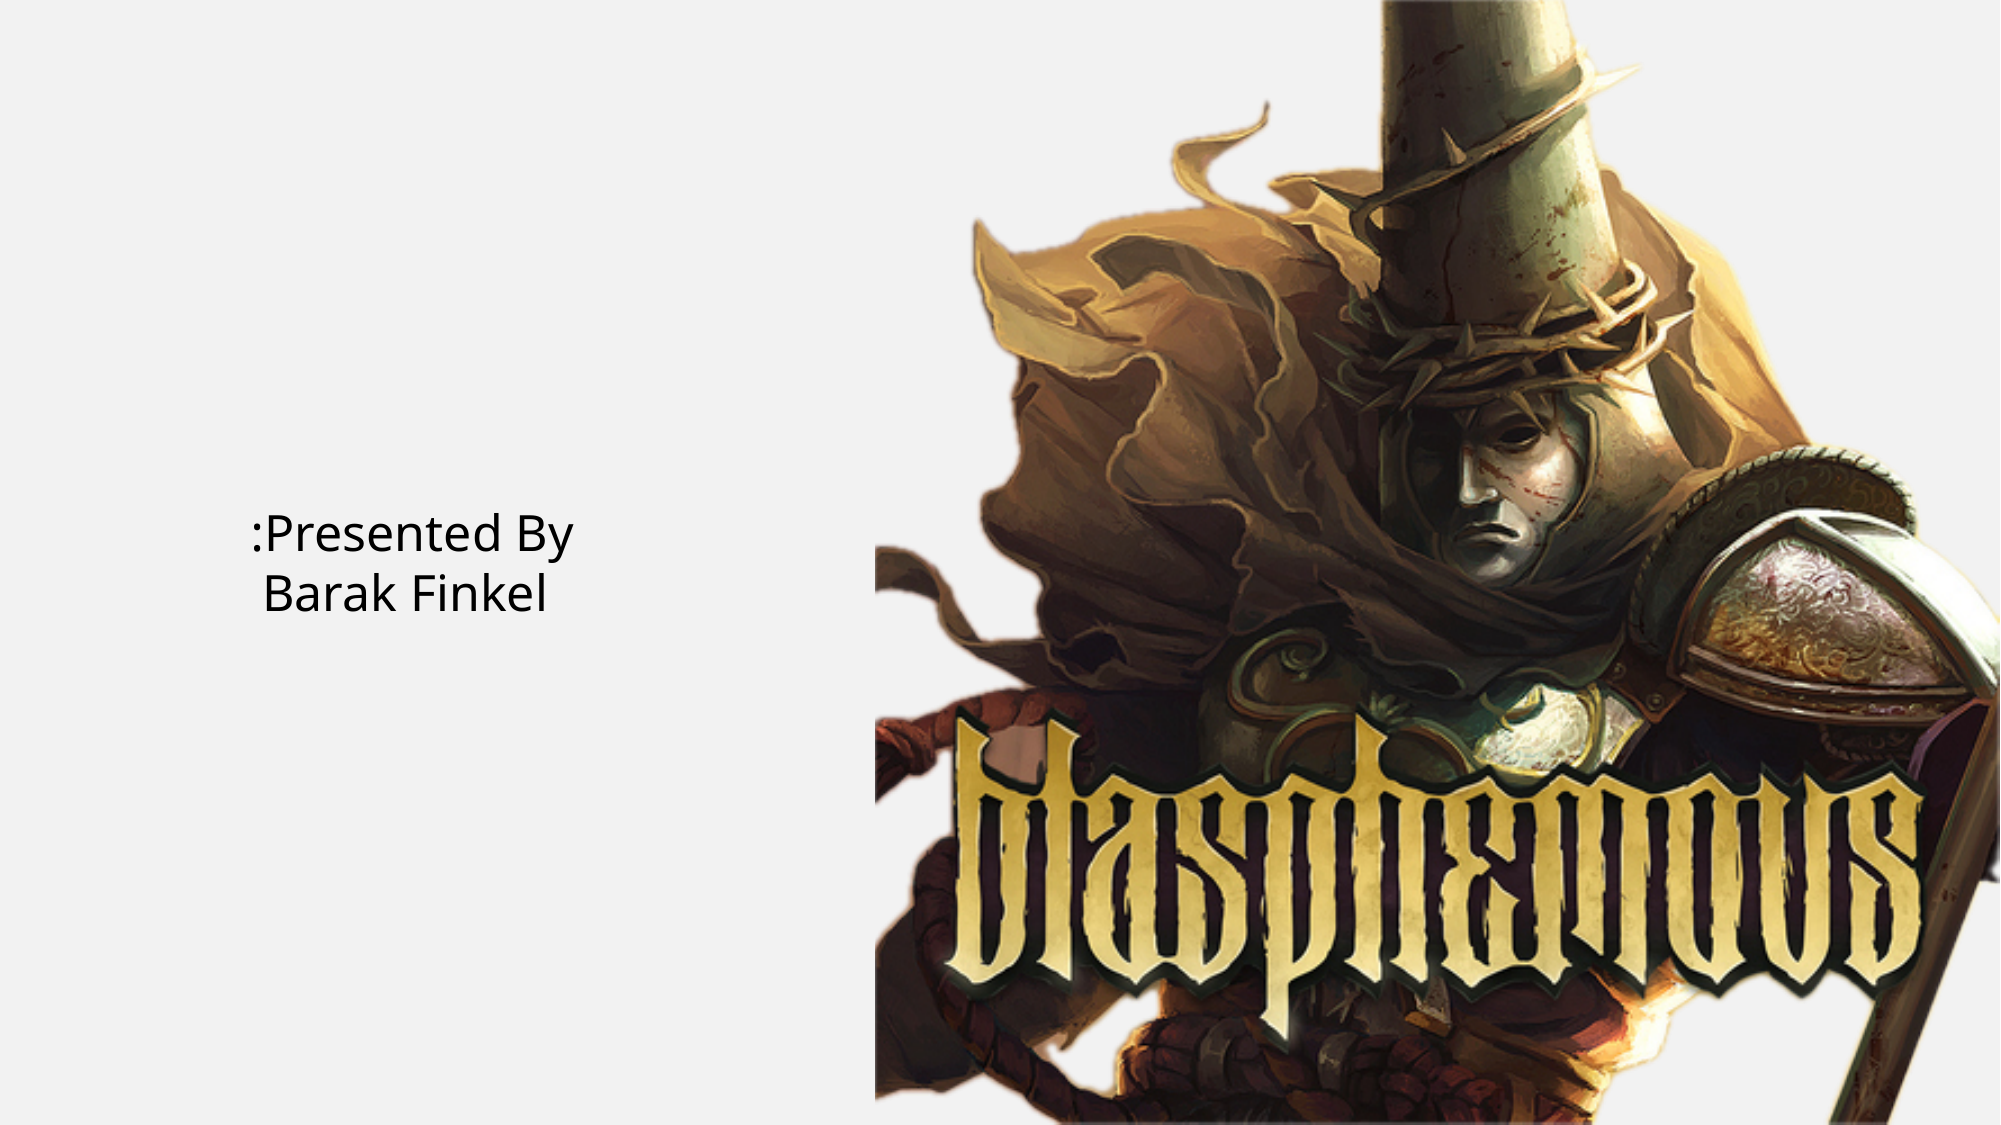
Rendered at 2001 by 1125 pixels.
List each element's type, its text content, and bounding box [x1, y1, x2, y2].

text_box Presented By: Barak Finkel [205, 494, 619, 629]
picture [875, 0, 2000, 1125]
